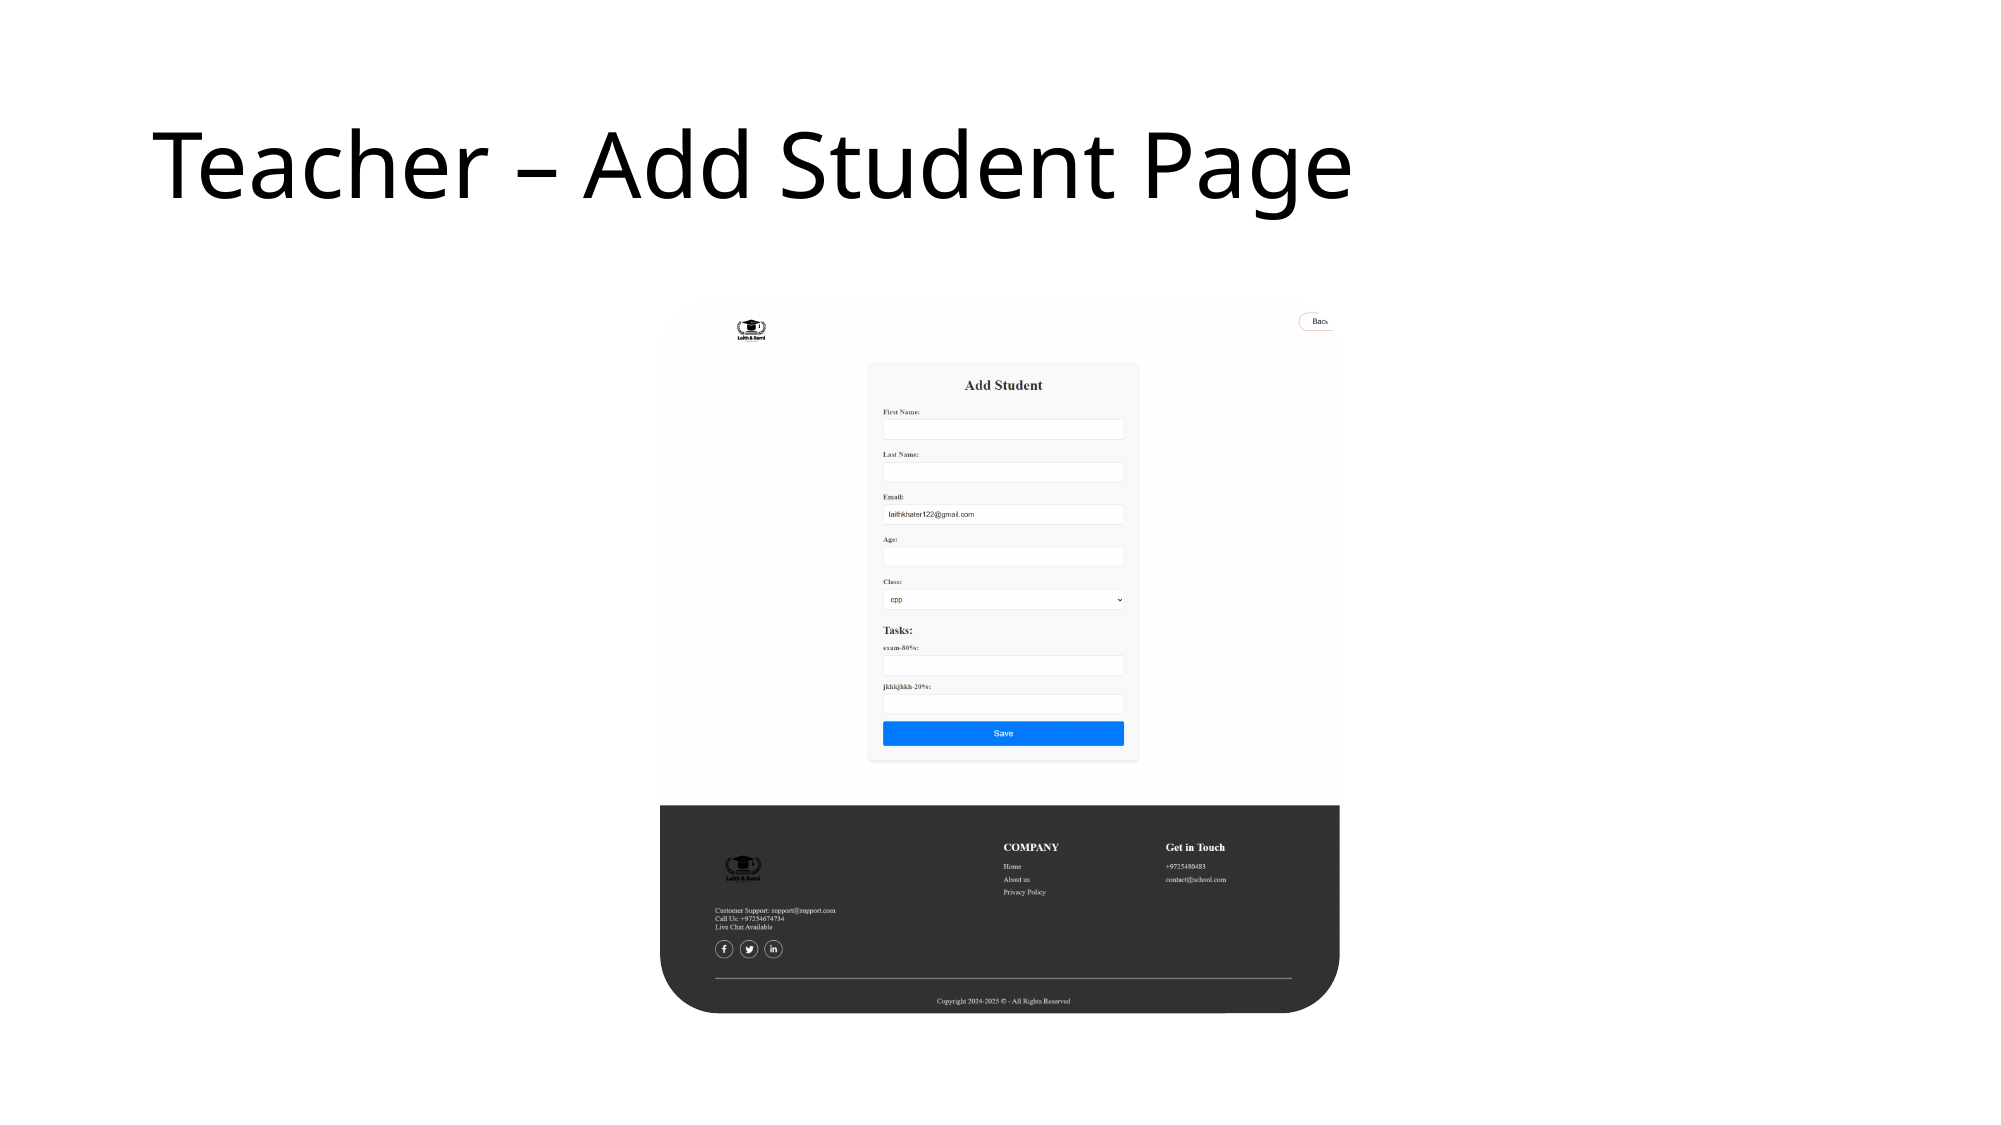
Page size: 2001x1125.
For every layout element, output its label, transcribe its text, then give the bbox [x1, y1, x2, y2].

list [659, 298, 1341, 1014]
title Teacher – Add Student Page [137, 59, 1863, 278]
